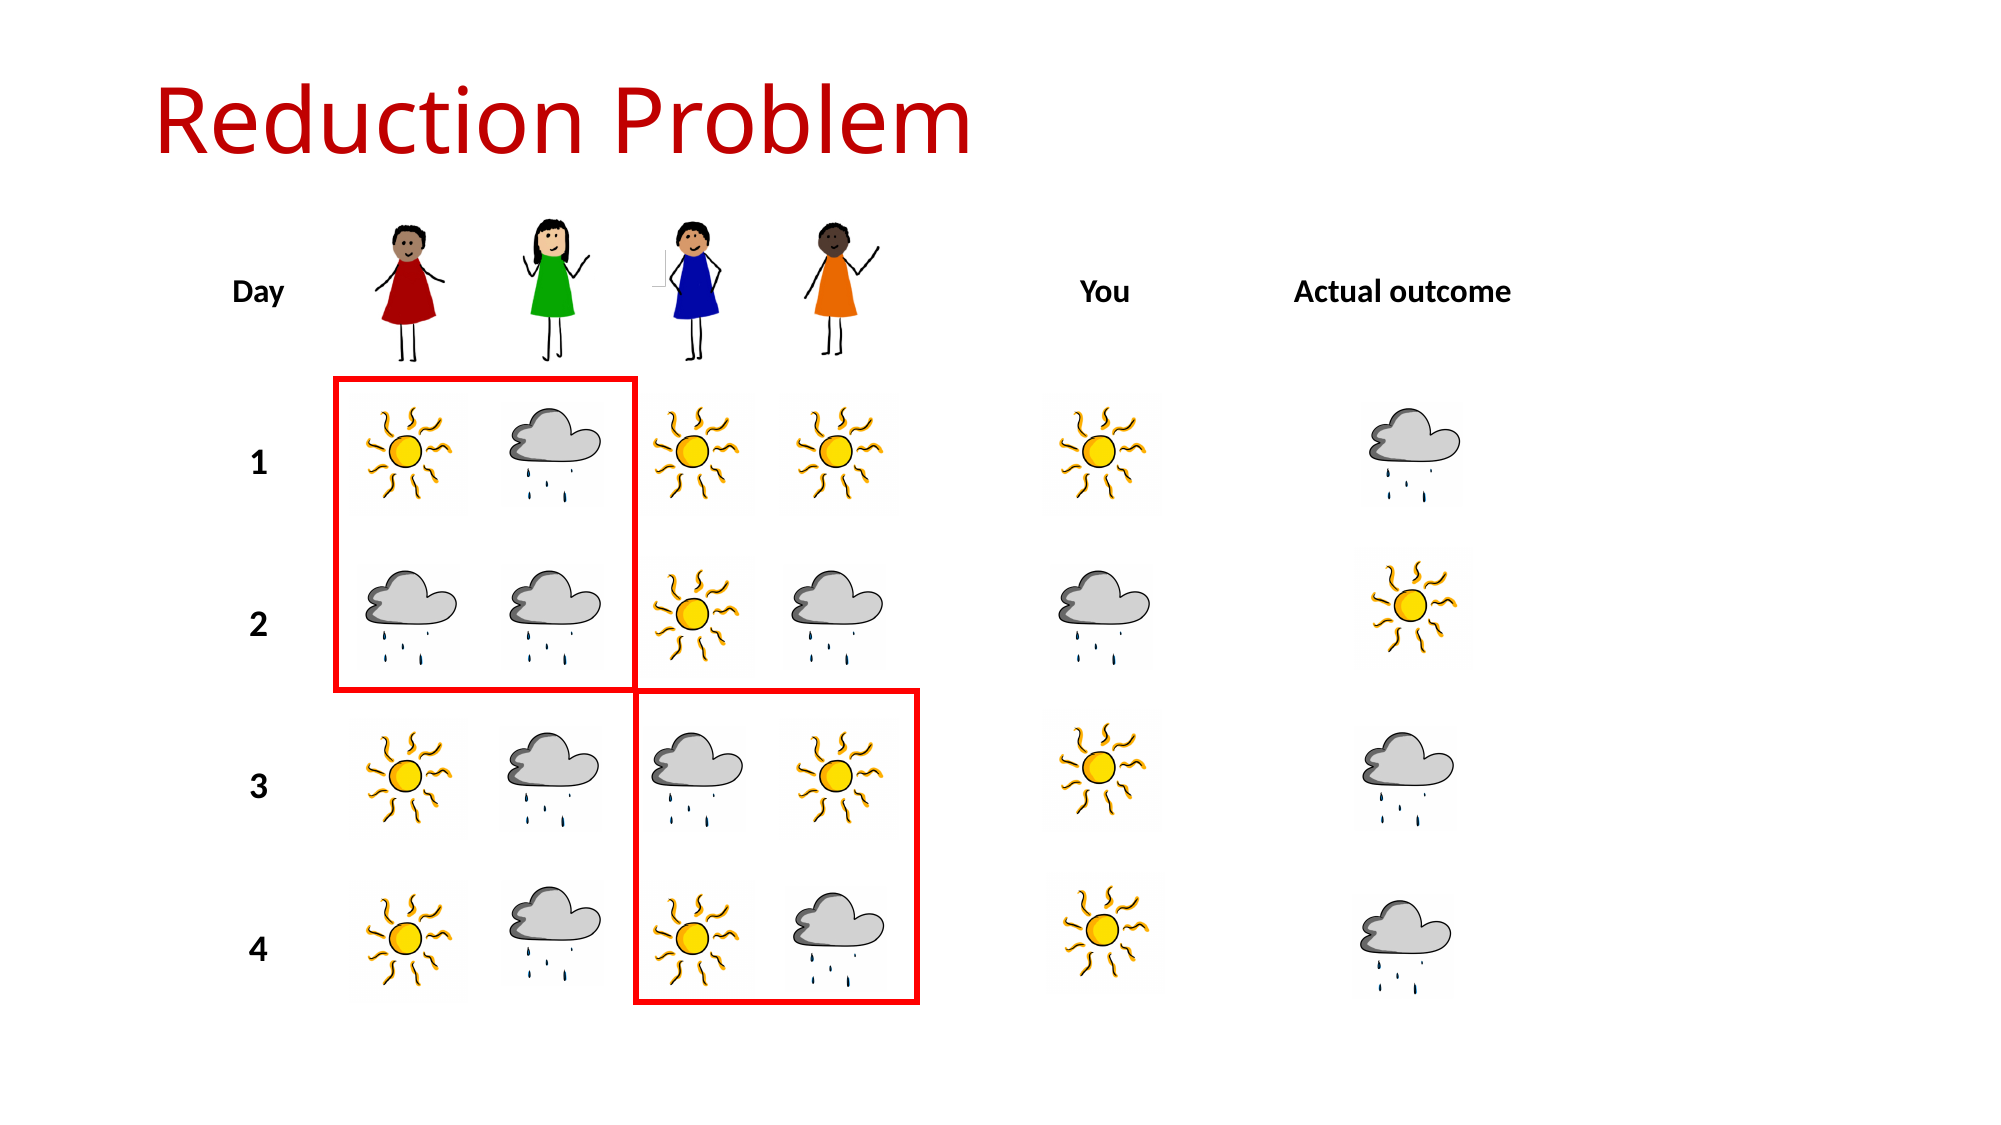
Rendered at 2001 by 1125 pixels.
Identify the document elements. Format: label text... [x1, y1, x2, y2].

text_box Actual outcome [1259, 278, 1547, 325]
picture [796, 209, 882, 371]
picture [1042, 709, 1162, 832]
picture [501, 564, 604, 670]
picture [652, 209, 739, 371]
text_box You [1046, 278, 1165, 325]
picture [501, 402, 604, 507]
picture [1354, 726, 1457, 831]
picture [349, 393, 468, 516]
picture [1351, 894, 1454, 999]
picture [366, 209, 452, 371]
picture [501, 880, 604, 986]
text_box [335, 378, 636, 691]
text_box Day [180, 278, 337, 325]
picture [1360, 402, 1463, 507]
text_box 4 [189, 908, 328, 984]
picture [1042, 393, 1162, 516]
picture [1046, 872, 1165, 994]
picture [1354, 547, 1473, 670]
text_box 2 [199, 584, 318, 659]
picture [636, 556, 755, 678]
picture [357, 564, 460, 670]
picture [509, 209, 595, 371]
picture [779, 718, 899, 840]
picture [1050, 564, 1153, 670]
picture [349, 880, 468, 1003]
picture [779, 393, 899, 516]
picture [643, 726, 746, 832]
text_box 1 [215, 421, 302, 497]
picture [636, 393, 755, 516]
picture [349, 718, 468, 840]
text_box 3 [199, 746, 318, 822]
picture [783, 564, 886, 670]
text_box Reduction Problem [137, 59, 1863, 278]
picture [784, 886, 887, 992]
picture [499, 726, 602, 832]
text_box [635, 690, 918, 1003]
picture [636, 880, 755, 1003]
